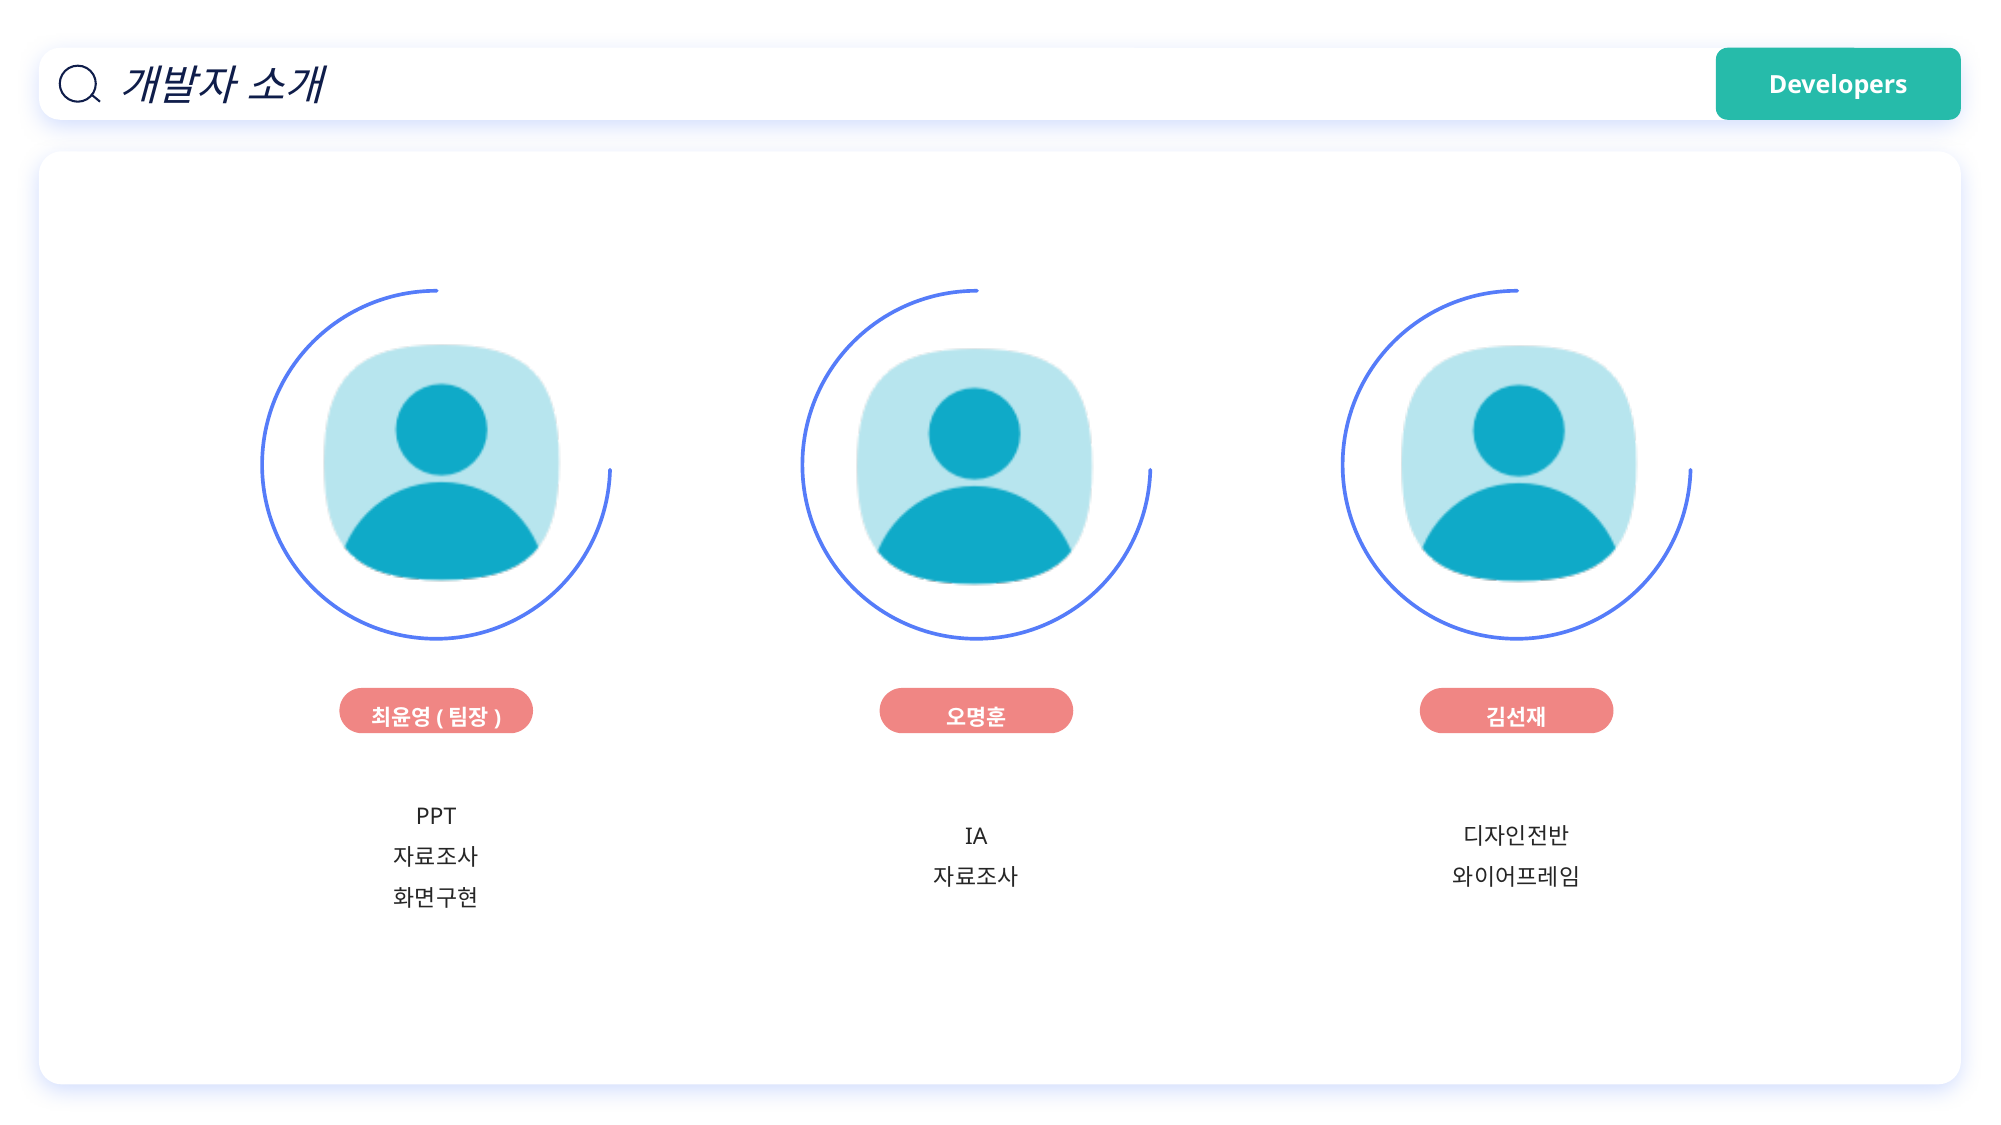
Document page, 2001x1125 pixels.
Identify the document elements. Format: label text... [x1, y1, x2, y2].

picture [0, 141, 1844, 792]
text_box Developers [1714, 46, 1962, 121]
text_box PPT 자료조사 화면구현 [241, 788, 631, 940]
text_box IA 자료조사 [782, 792, 1171, 940]
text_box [59, 65, 101, 102]
text_box [37, 150, 1962, 1086]
text_box 디자인전반 와이어프레임 [1322, 789, 1712, 940]
text_box 개발자 소개 [37, 46, 1725, 121]
